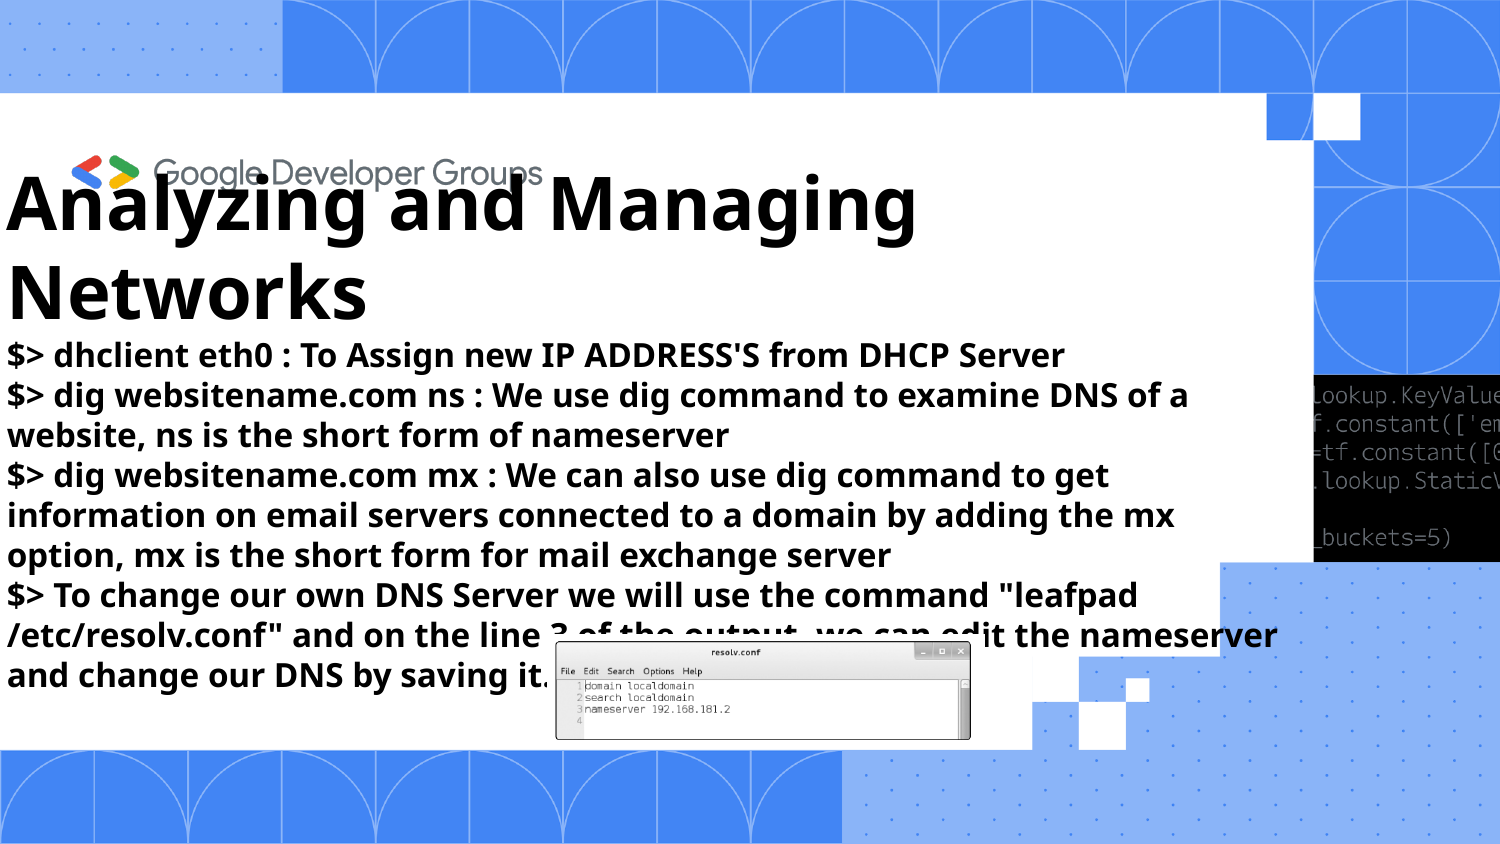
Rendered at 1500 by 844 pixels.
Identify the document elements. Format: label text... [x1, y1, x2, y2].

picture [547, 634, 985, 747]
title Analyzing and Managing Networks $> dhclient eth0 : To Assign new IP ADDRESS'S from DHCP Server $> dig websitename.com ns : We use dig command to examine DNS of a website, ns is the short form of nameserver $> dig websitename.com mx : We can also use dig command to get information on email servers connected to a domain by adding the mx option, mx is the short form for mail exchange server $> To change our own DNS Server we will use the command "leafpad /etc/resolv.conf" and on the line 3 of the output, we can edit the nameserver and change our DNS by saving it. [0, 121, 1316, 771]
picture [0, 0, 1500, 844]
